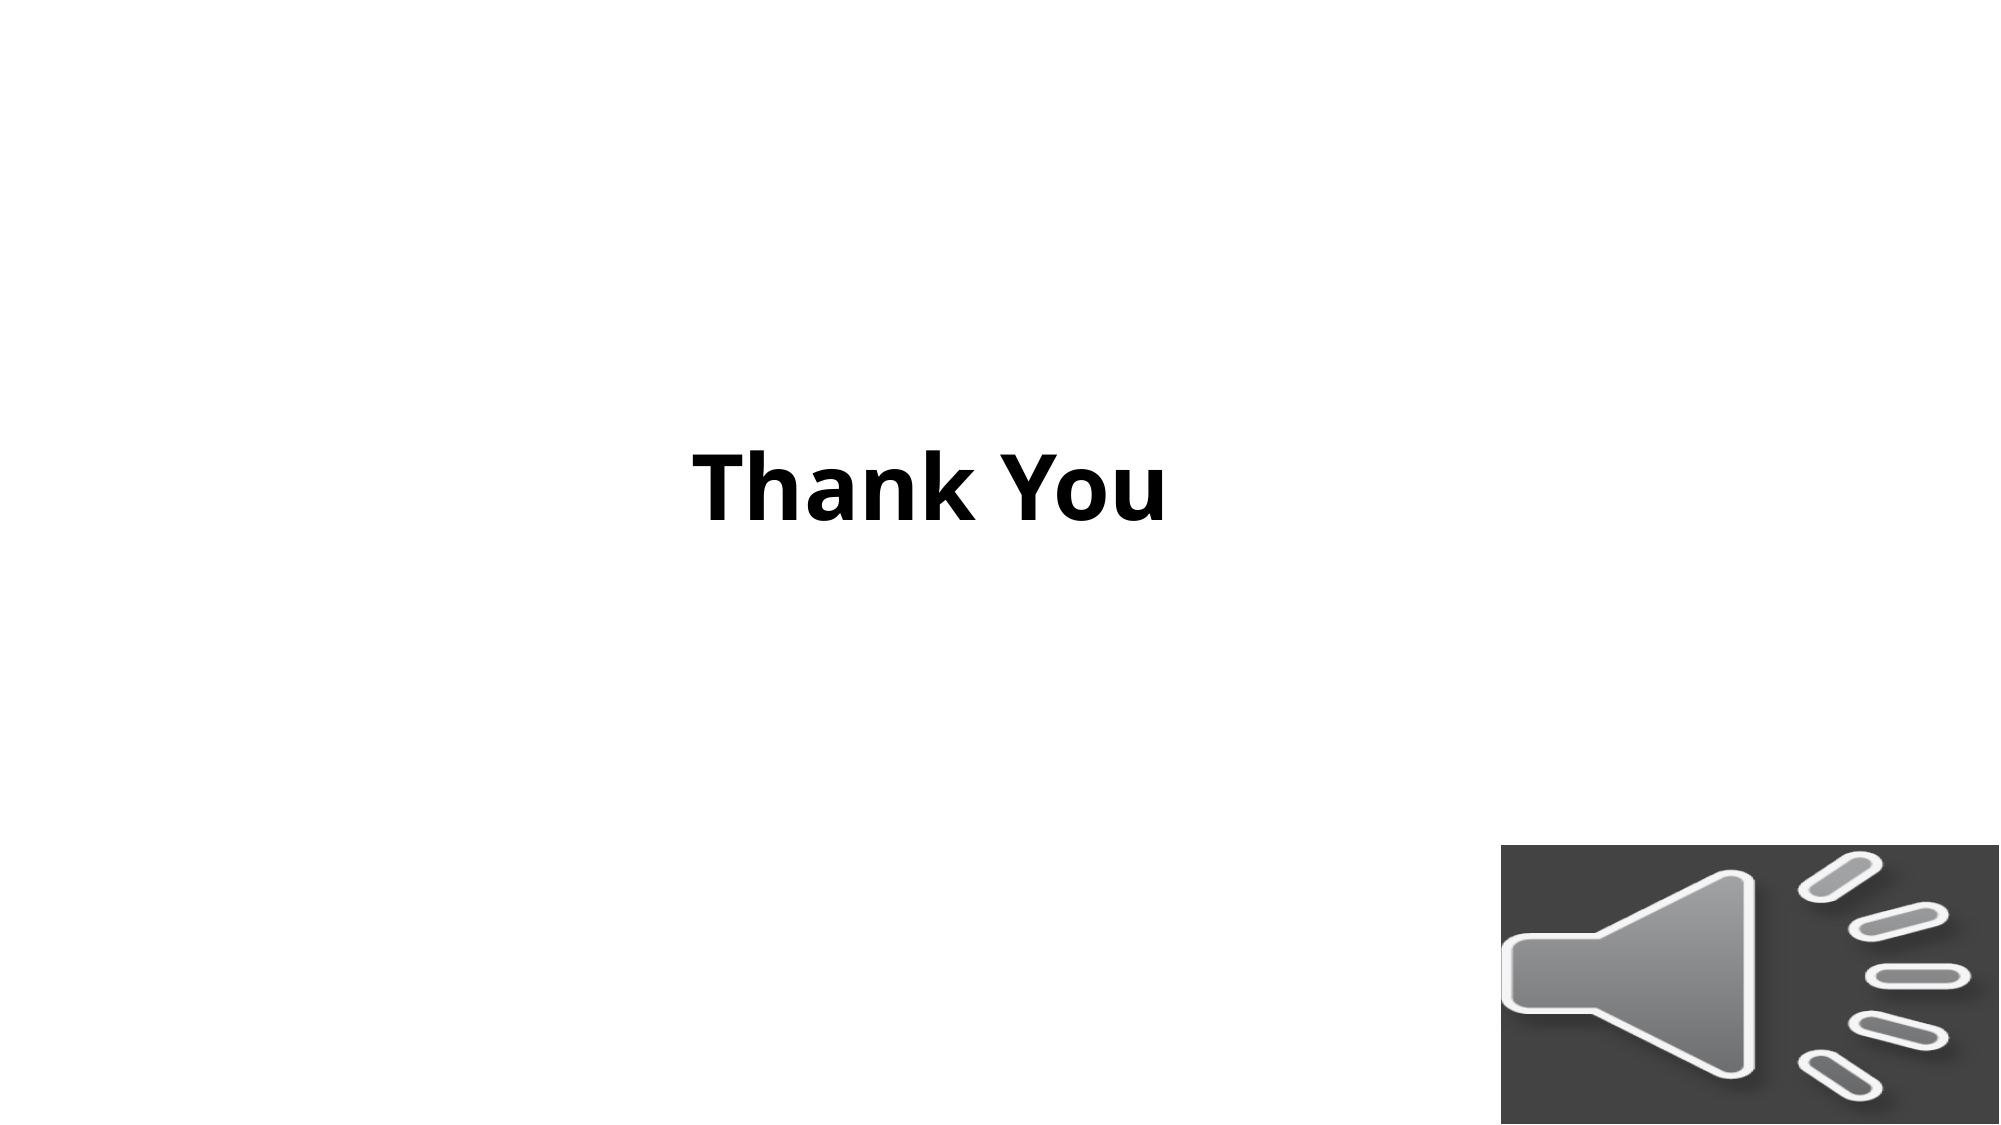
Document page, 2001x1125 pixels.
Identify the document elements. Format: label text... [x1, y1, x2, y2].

picture [1499, 843, 2000, 1125]
title Thank You [676, 382, 1324, 600]
